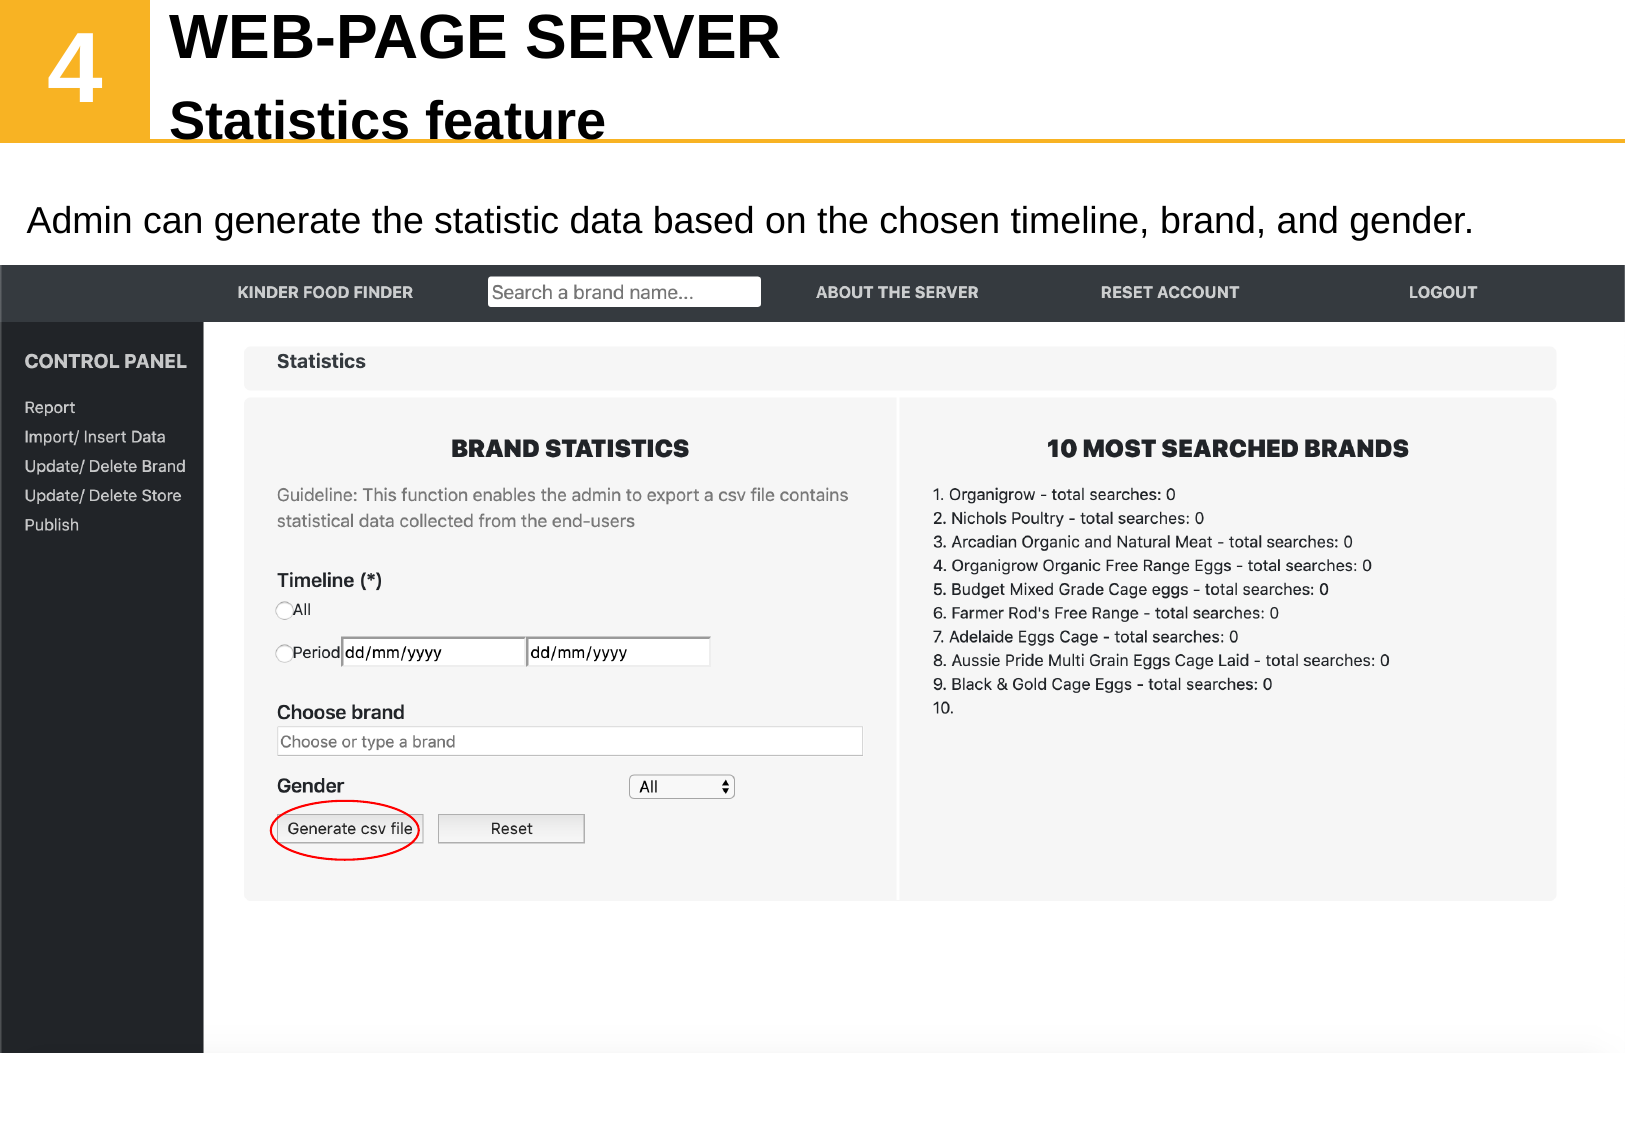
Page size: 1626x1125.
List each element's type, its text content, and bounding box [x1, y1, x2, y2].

list WEB-PAGE SERVER Statistics feature [154, 0, 1625, 142]
picture [0, 265, 1625, 1053]
text_box Admin can generate the statistic data based on the chosen timeline, brand, and gender. [11, 165, 1613, 248]
title 4 [0, 0, 150, 142]
